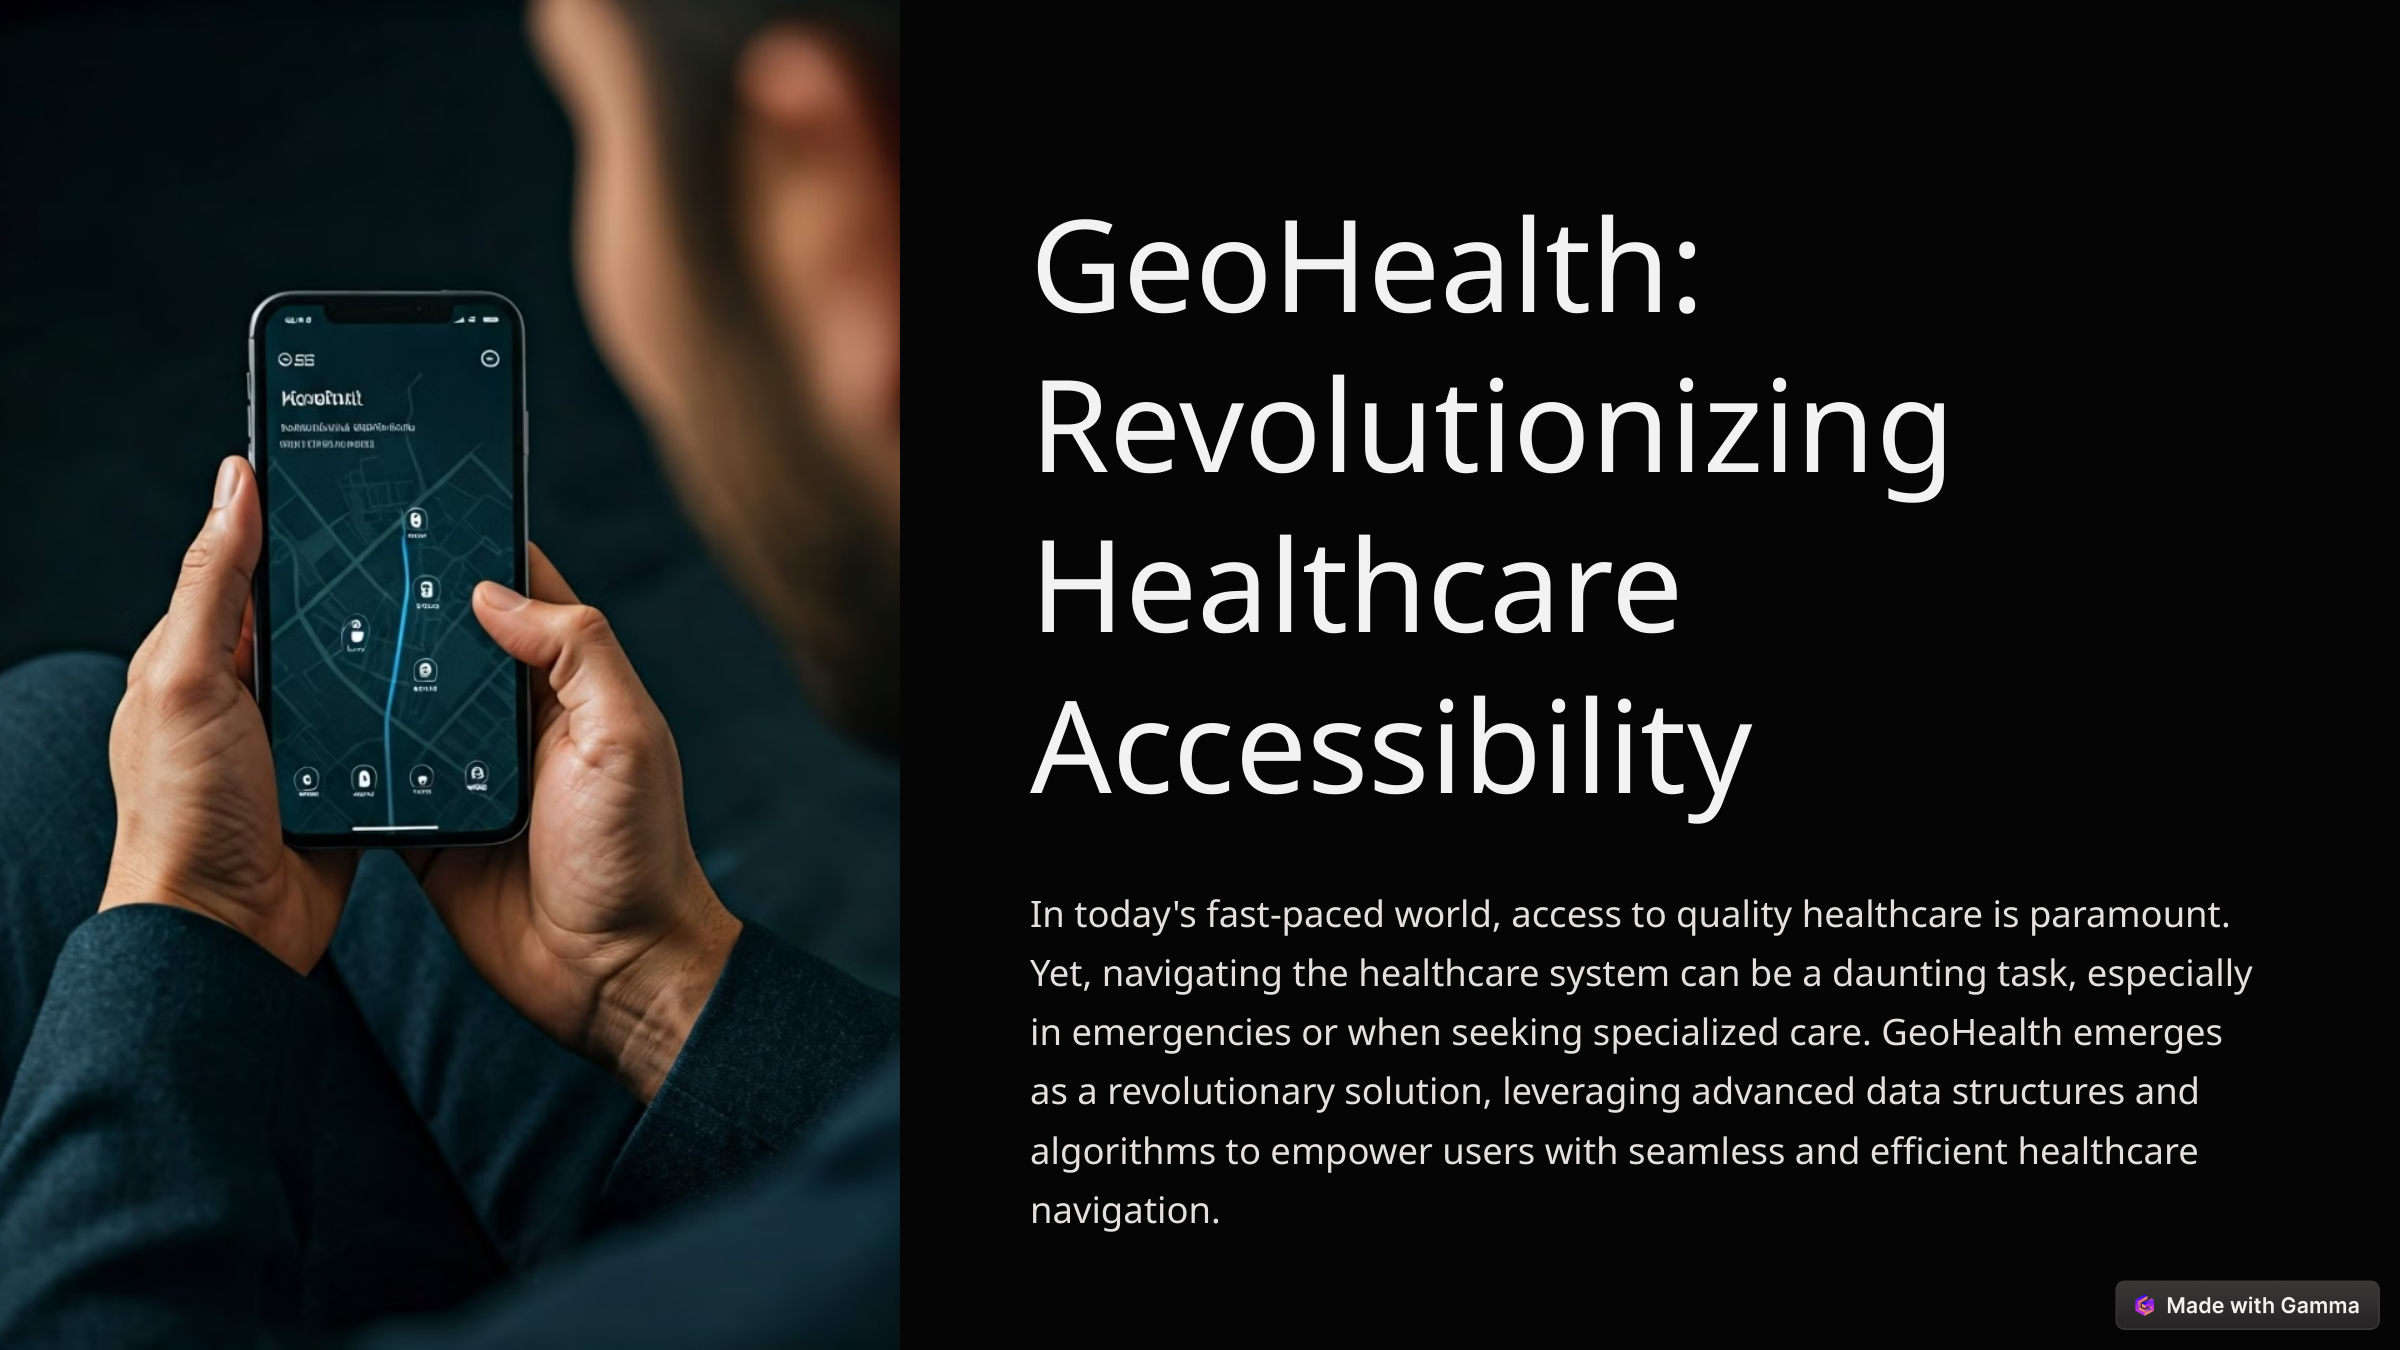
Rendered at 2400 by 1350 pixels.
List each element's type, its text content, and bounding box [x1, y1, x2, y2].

text_box In today's fast-paced world, access to quality healthcare is paramount. Yet, navigating the healthcare system can be a daunting task, especially in emergencies or when seeking specialized care. GeoHealth emerges as a revolutionary solution, leveraging advanced data structures and algorithms to empower users with seamless and efficient healthcare navigation. [1030, 874, 2270, 1173]
picture [0, 0, 900, 1350]
picture [2106, 1271, 2389, 1339]
text_box GeoHealth: Revolutionizing Healthcare Accessibility [1030, 177, 2270, 820]
